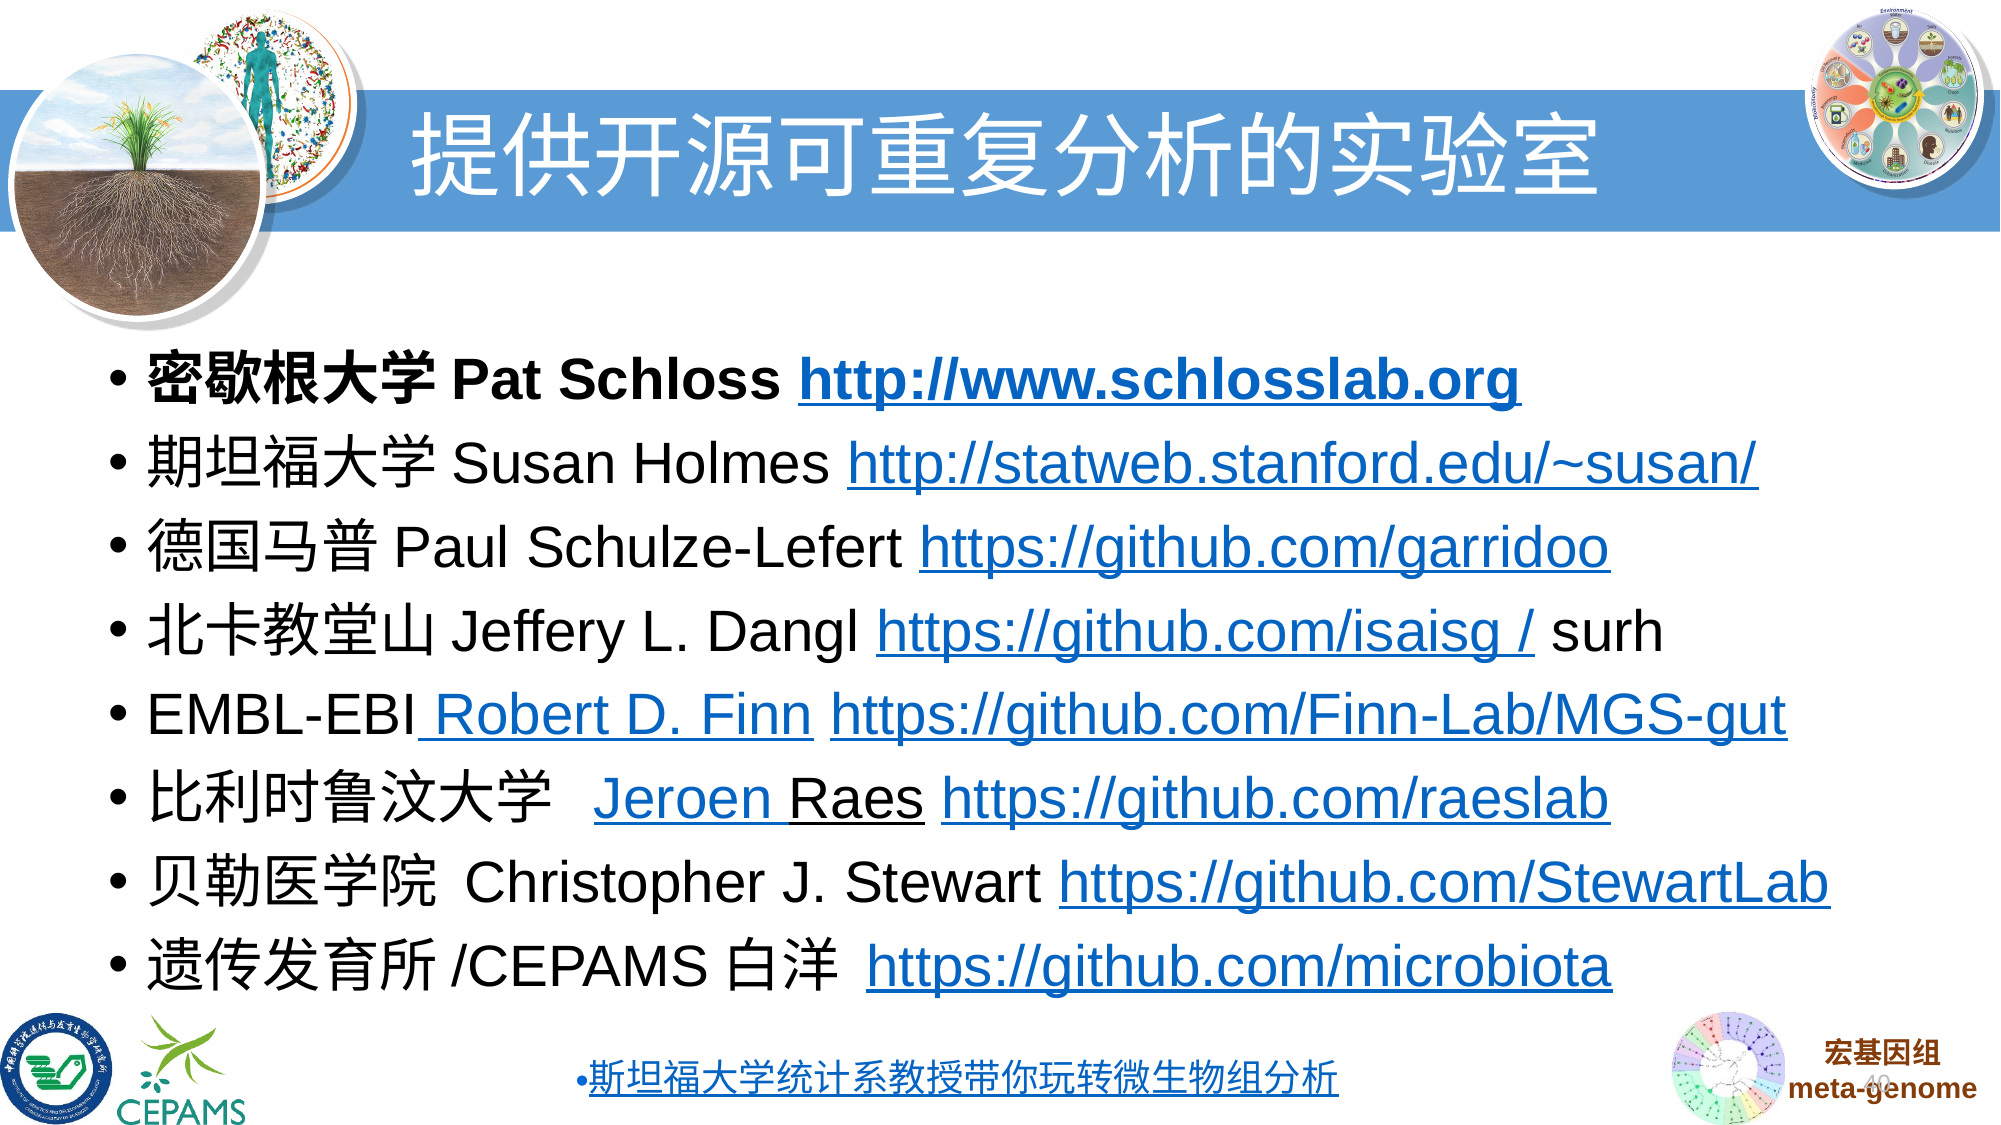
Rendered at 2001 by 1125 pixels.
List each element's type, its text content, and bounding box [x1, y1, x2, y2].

picture [15, 55, 244, 315]
picture [0, 1013, 93, 1125]
list 密歇根大学Pat Schloss http://www.schlosslab.org 期坦福大学Susan Holmes http://statweb.stanford.edu/~susan/ 德国马普Paul Schulze-Lefert https://github.com/garridoo 北卡教堂山Jeffery L. Dangl https://github.com/isaisg / surh EMBL-EBI Robert D. Finn https://github.com/Finn-Lab/MGS-gut 比利时鲁汶大学 Jeroen Raes https://github.com/raeslab 贝勒医学院 Christopher J. Stewart https://github.com/StewartLab 遗传发育所/CEPAMS白洋 https://github.com/microbiota [93, 341, 1977, 1125]
picture [1813, 7, 1977, 183]
title 提供开源可重复分析的实验室 [143, 72, 1869, 248]
slide_number 40 [1456, 1052, 1907, 1112]
picture [180, 8, 344, 72]
text_box 斯坦福大学统计系教授带你玩转微生物组分析 [560, 1046, 1354, 1116]
